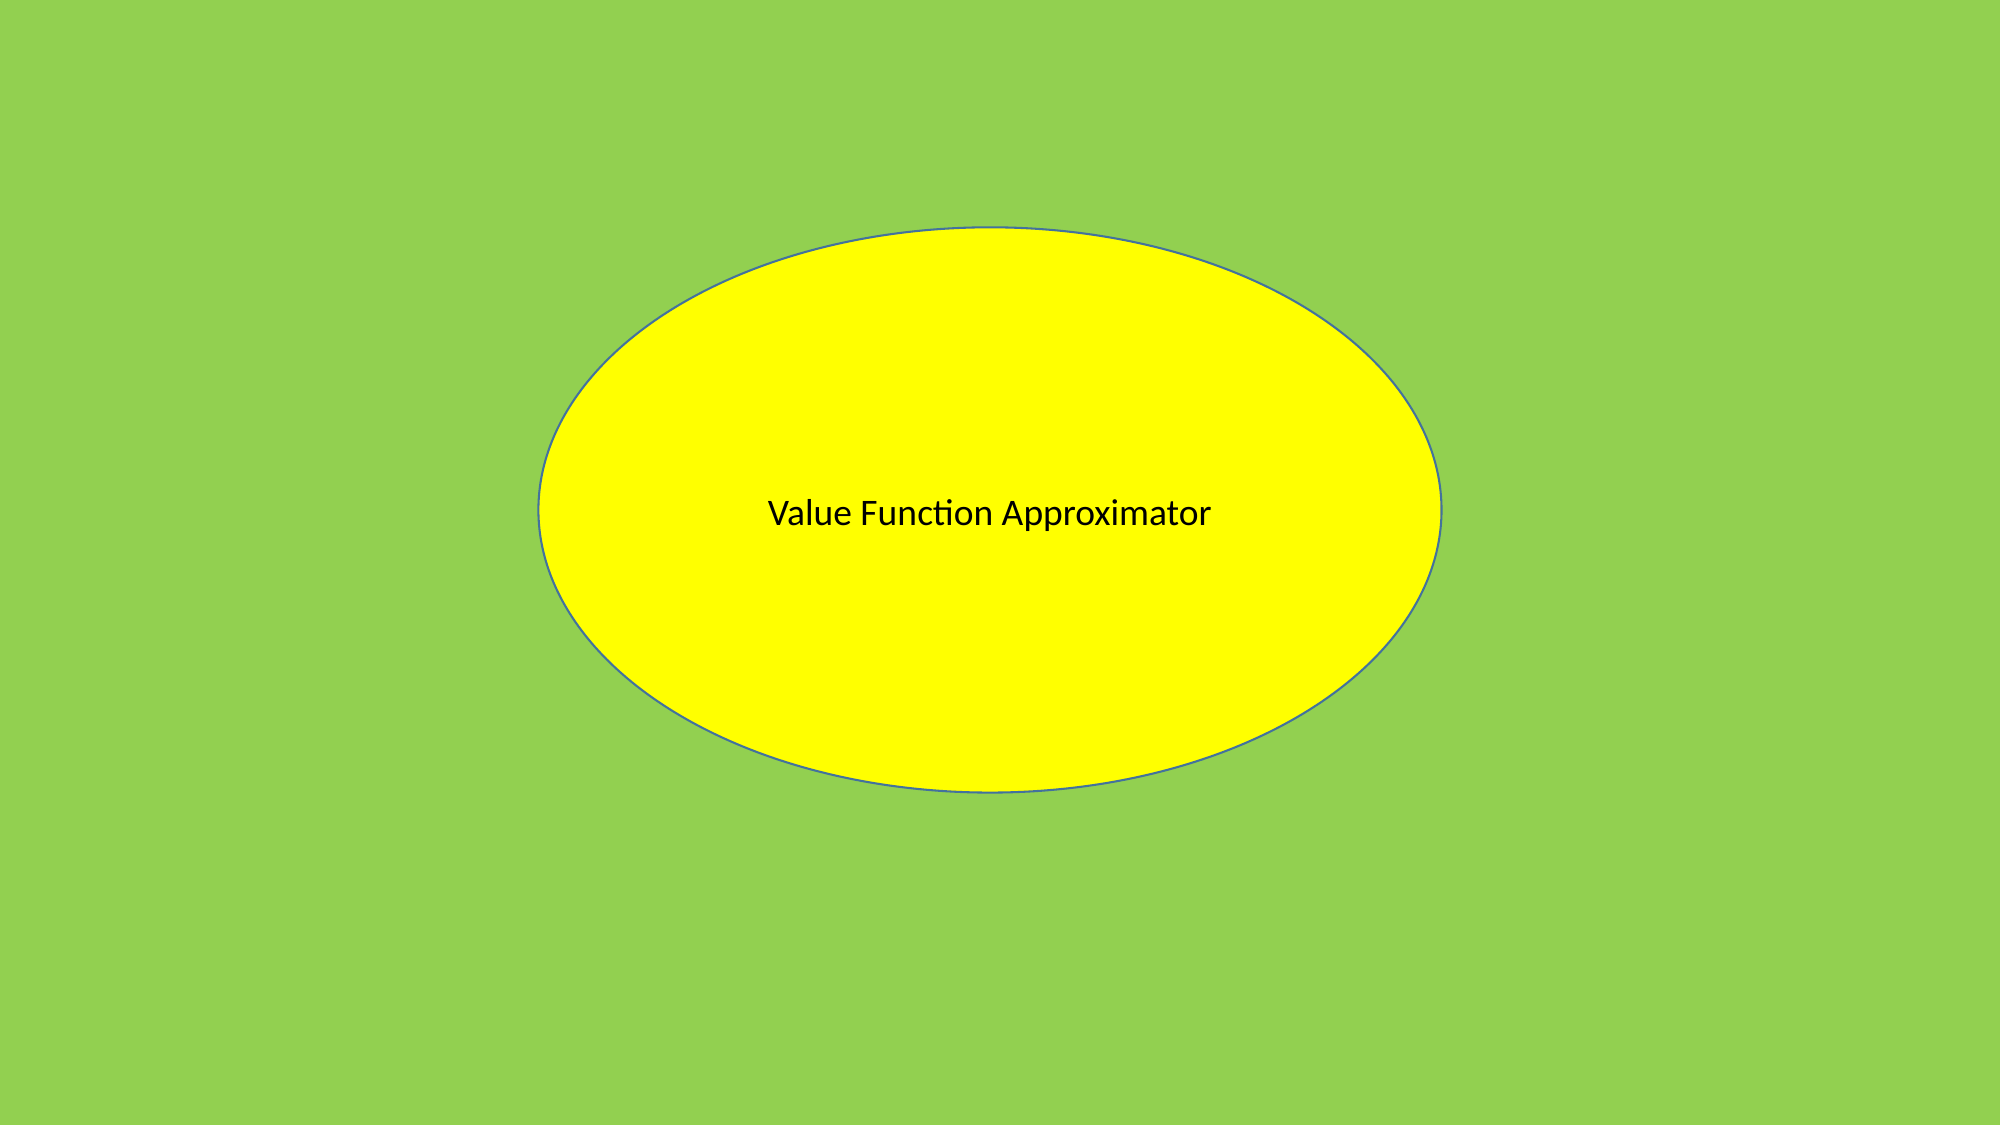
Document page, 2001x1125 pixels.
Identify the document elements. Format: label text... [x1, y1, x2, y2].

text_box Value Function Approximator [537, 226, 1443, 794]
